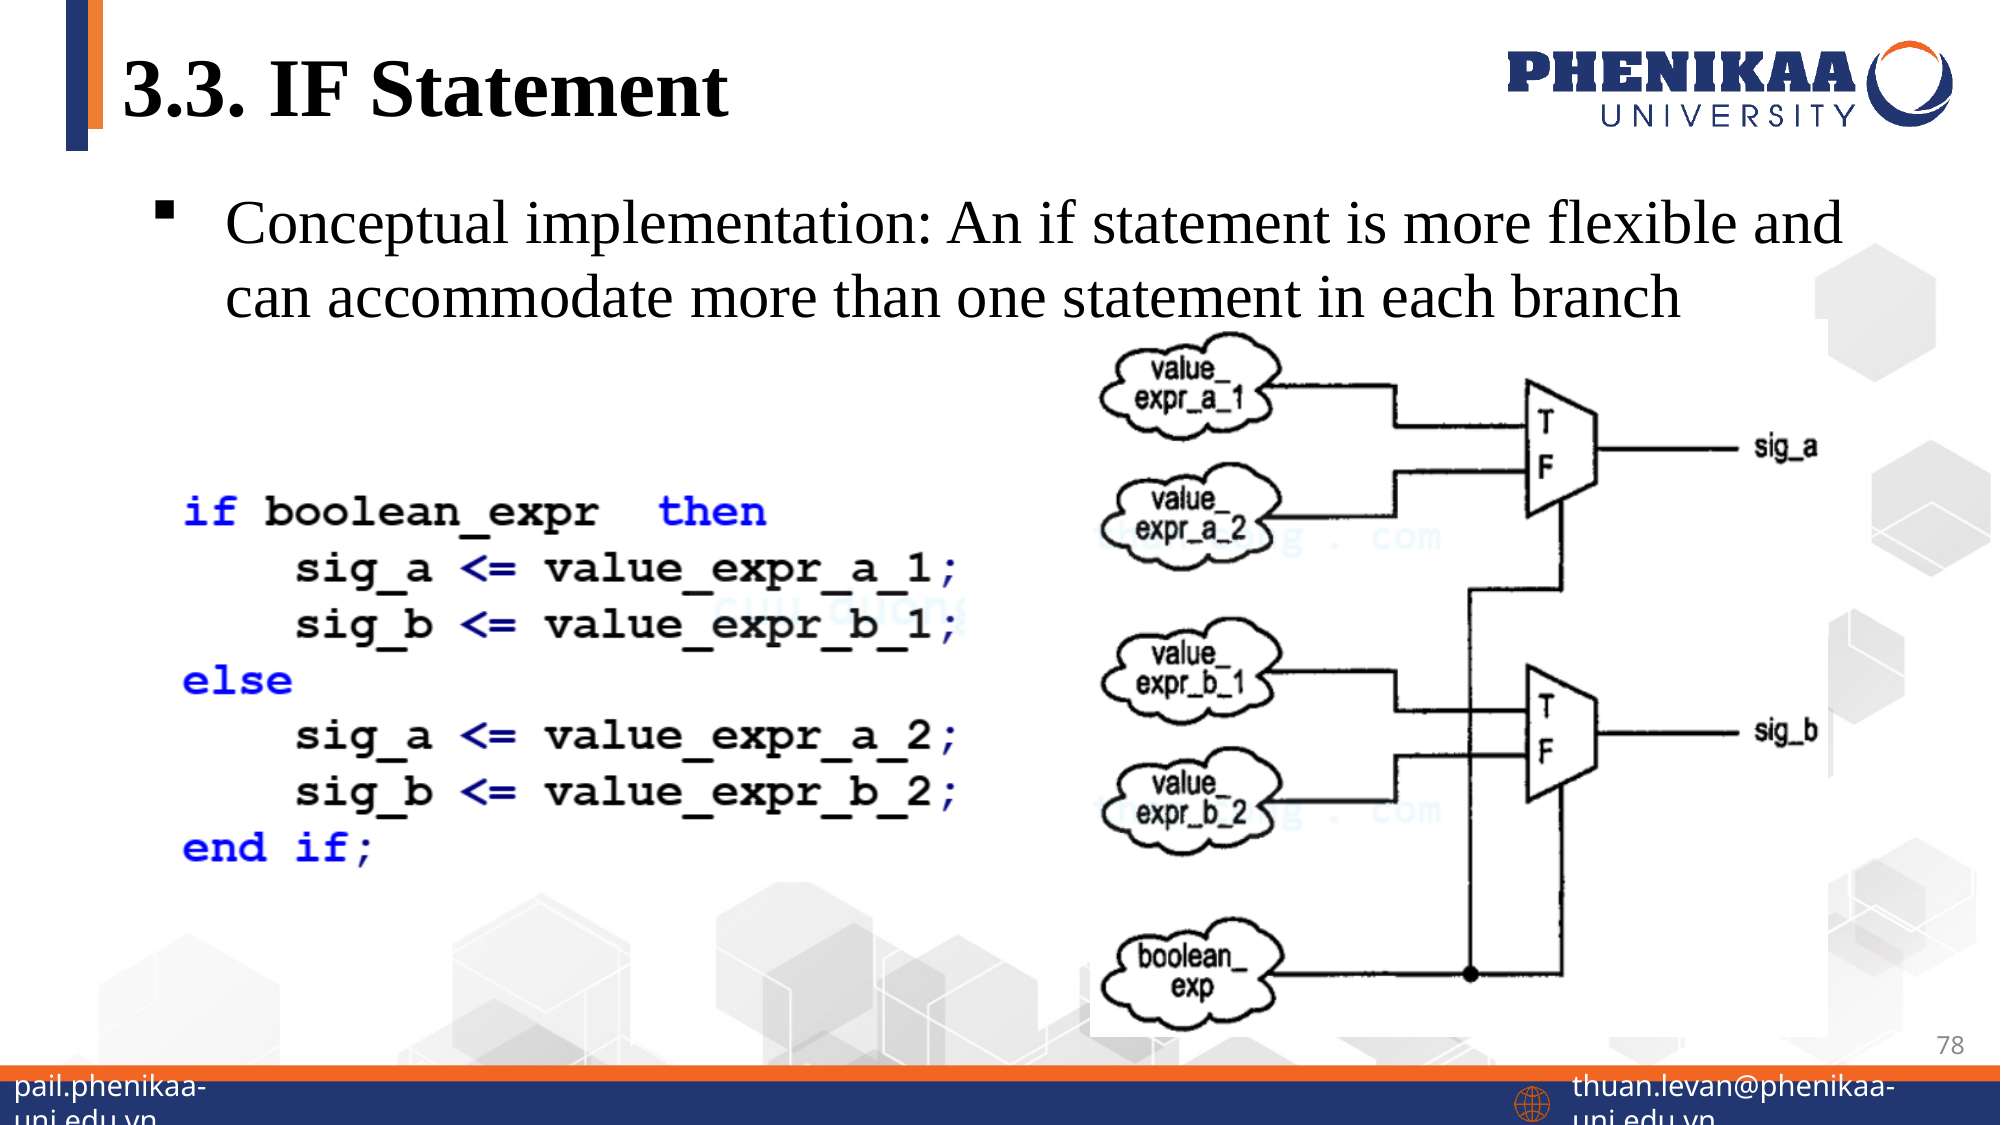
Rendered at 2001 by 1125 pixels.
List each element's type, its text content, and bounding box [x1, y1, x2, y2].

title 3.3. IF Statement [107, 37, 1948, 128]
picture [0, 0, 2000, 1065]
slide_number 78 [1529, 1016, 1980, 1077]
text_box Conceptual implementation: An if statement is more flexible and can accommodate more than one statement in each branch [135, 173, 1933, 338]
